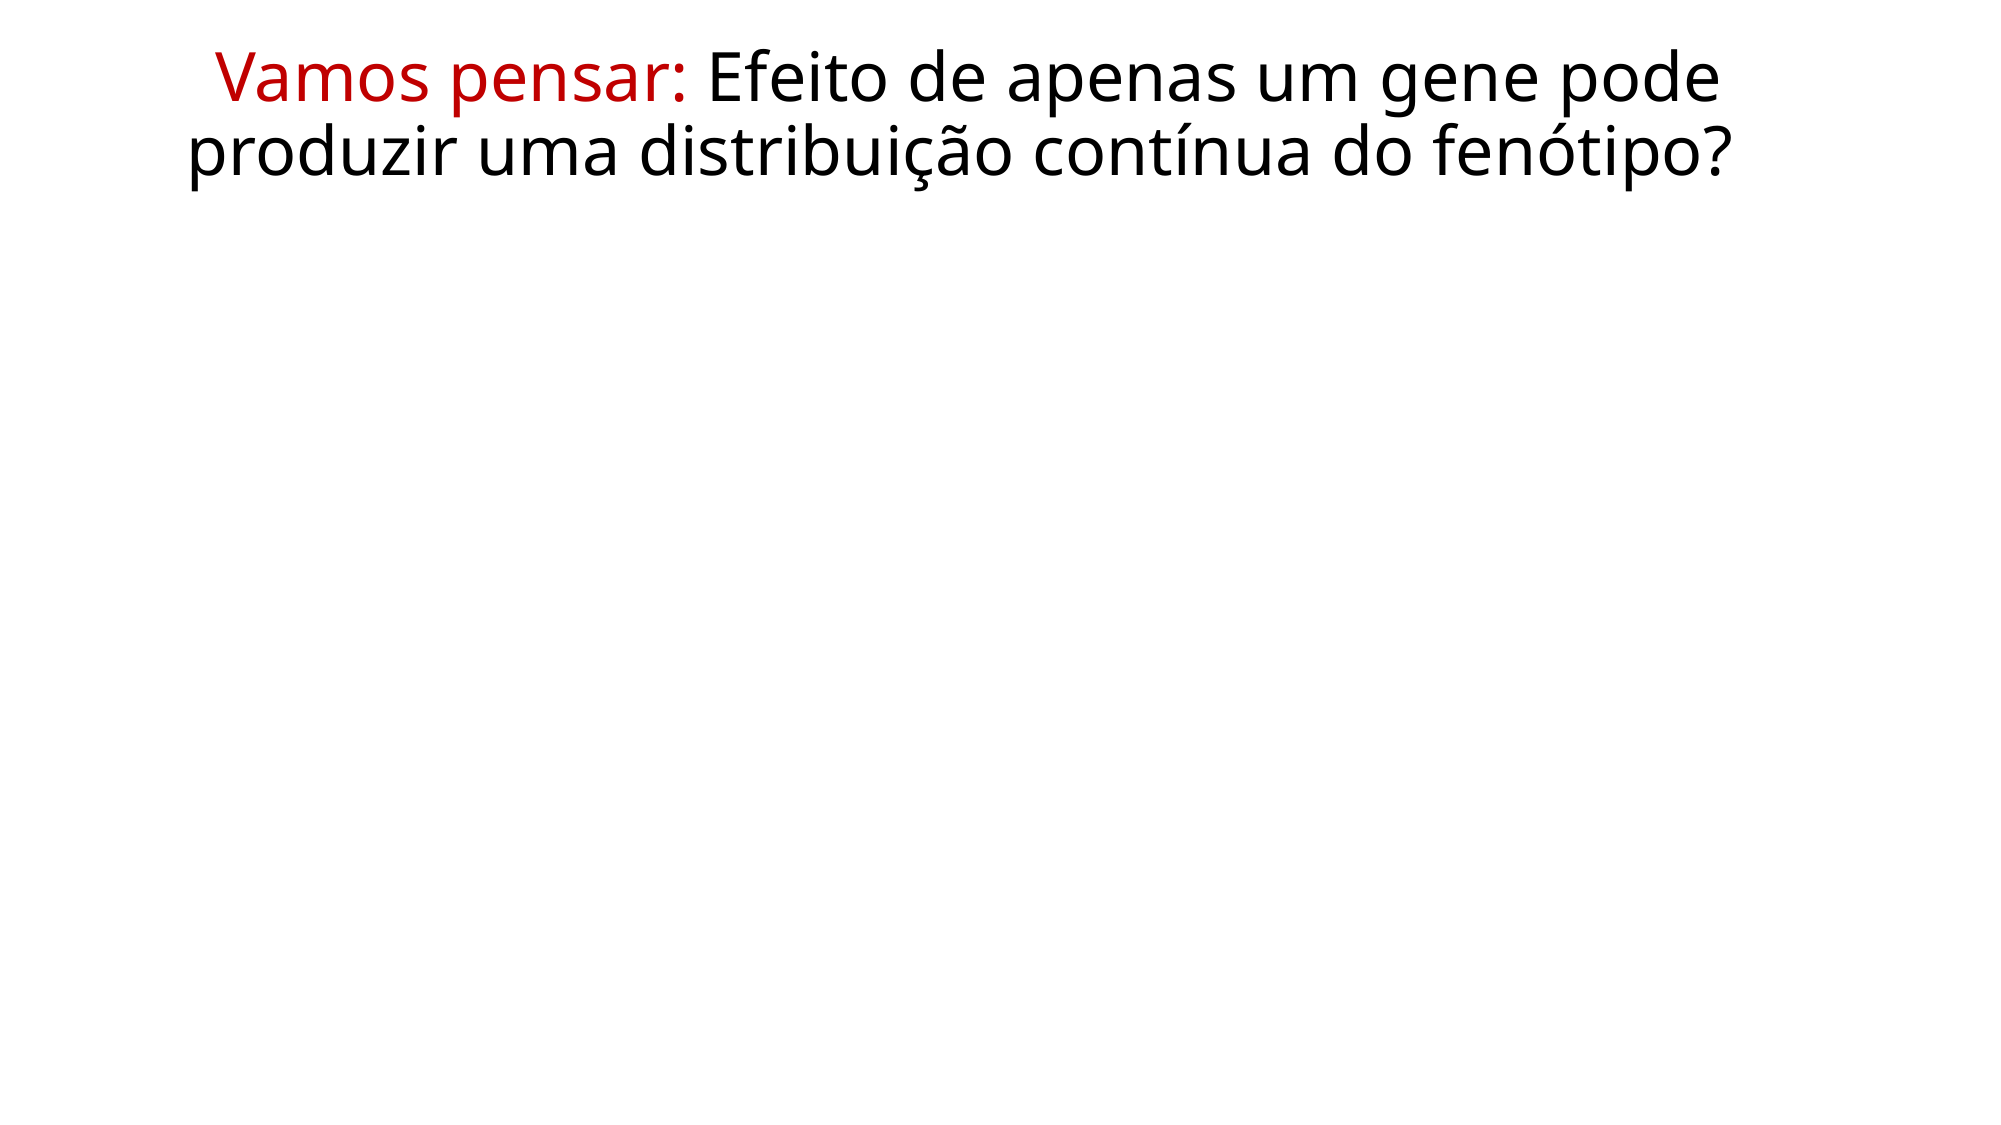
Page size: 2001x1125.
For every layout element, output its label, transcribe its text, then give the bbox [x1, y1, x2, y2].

text_box Vamos pensar: Efeito de apenas um gene pode produzir uma distribuição contínua do fenótipo? [106, 35, 1832, 253]
